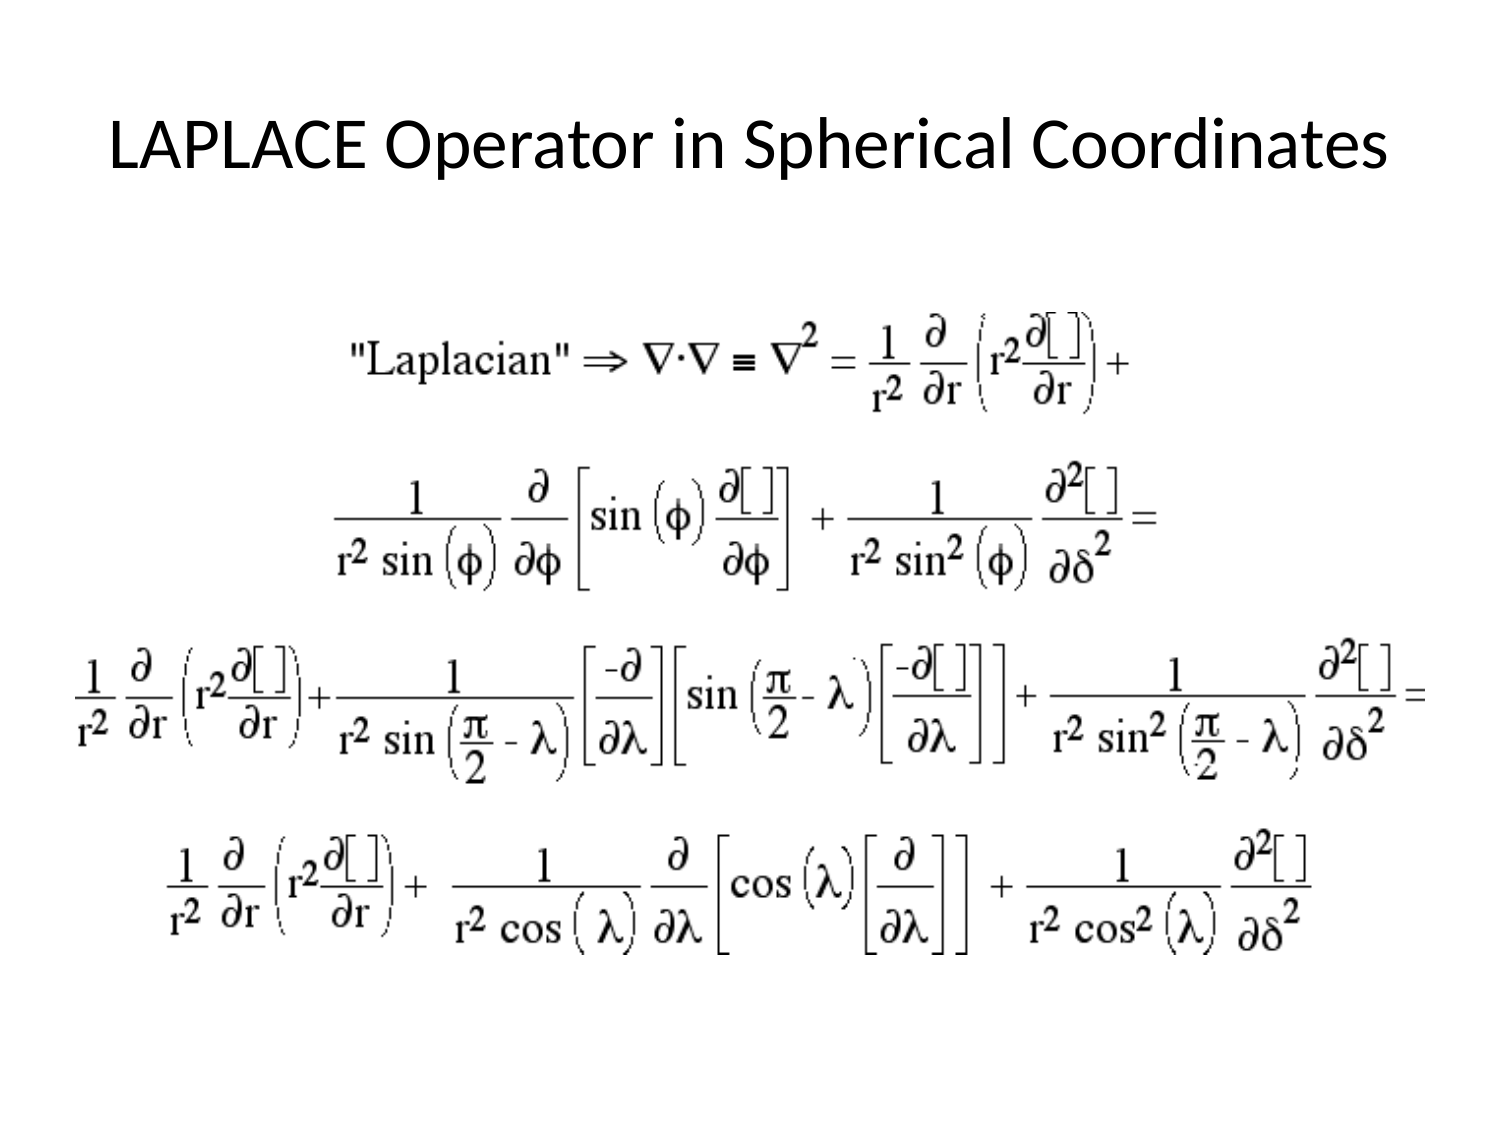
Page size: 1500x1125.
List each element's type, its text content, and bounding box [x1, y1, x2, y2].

title LAPLACE Operator in Spherical Coordinates [75, 45, 1425, 233]
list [74, 312, 1426, 956]
